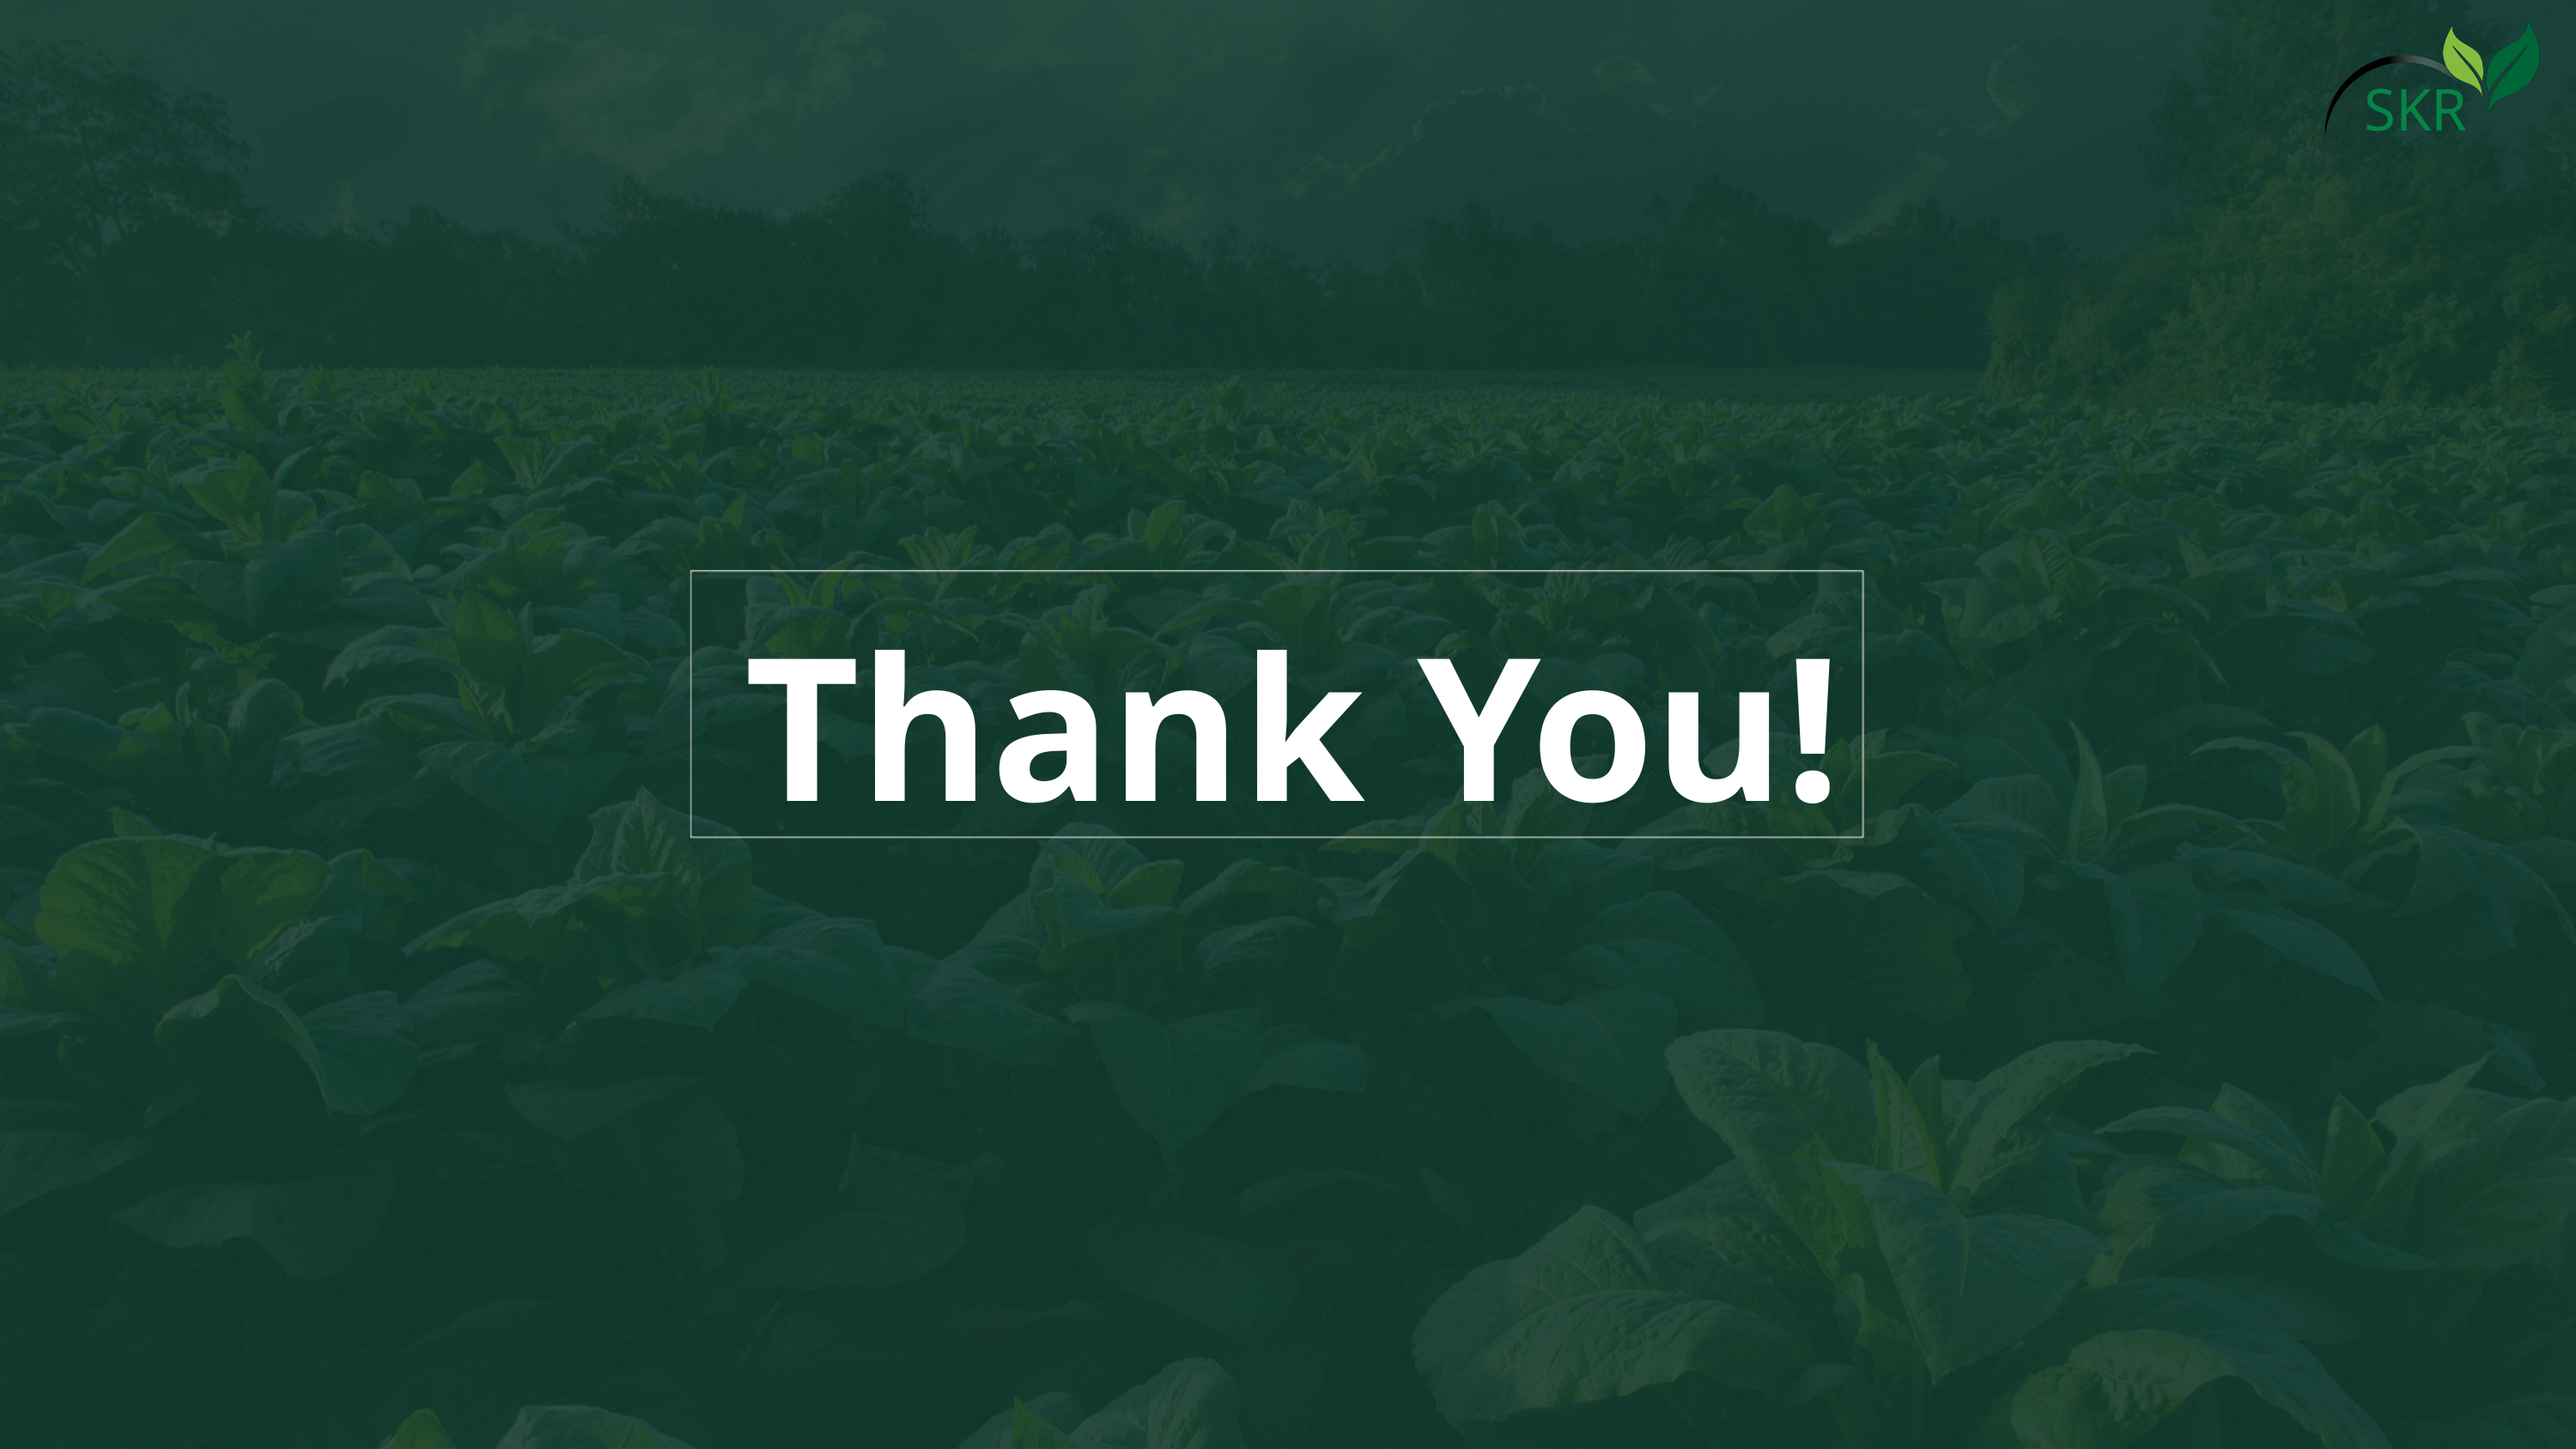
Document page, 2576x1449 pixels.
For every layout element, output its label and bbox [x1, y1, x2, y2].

text_box [0, 0, 2576, 1449]
